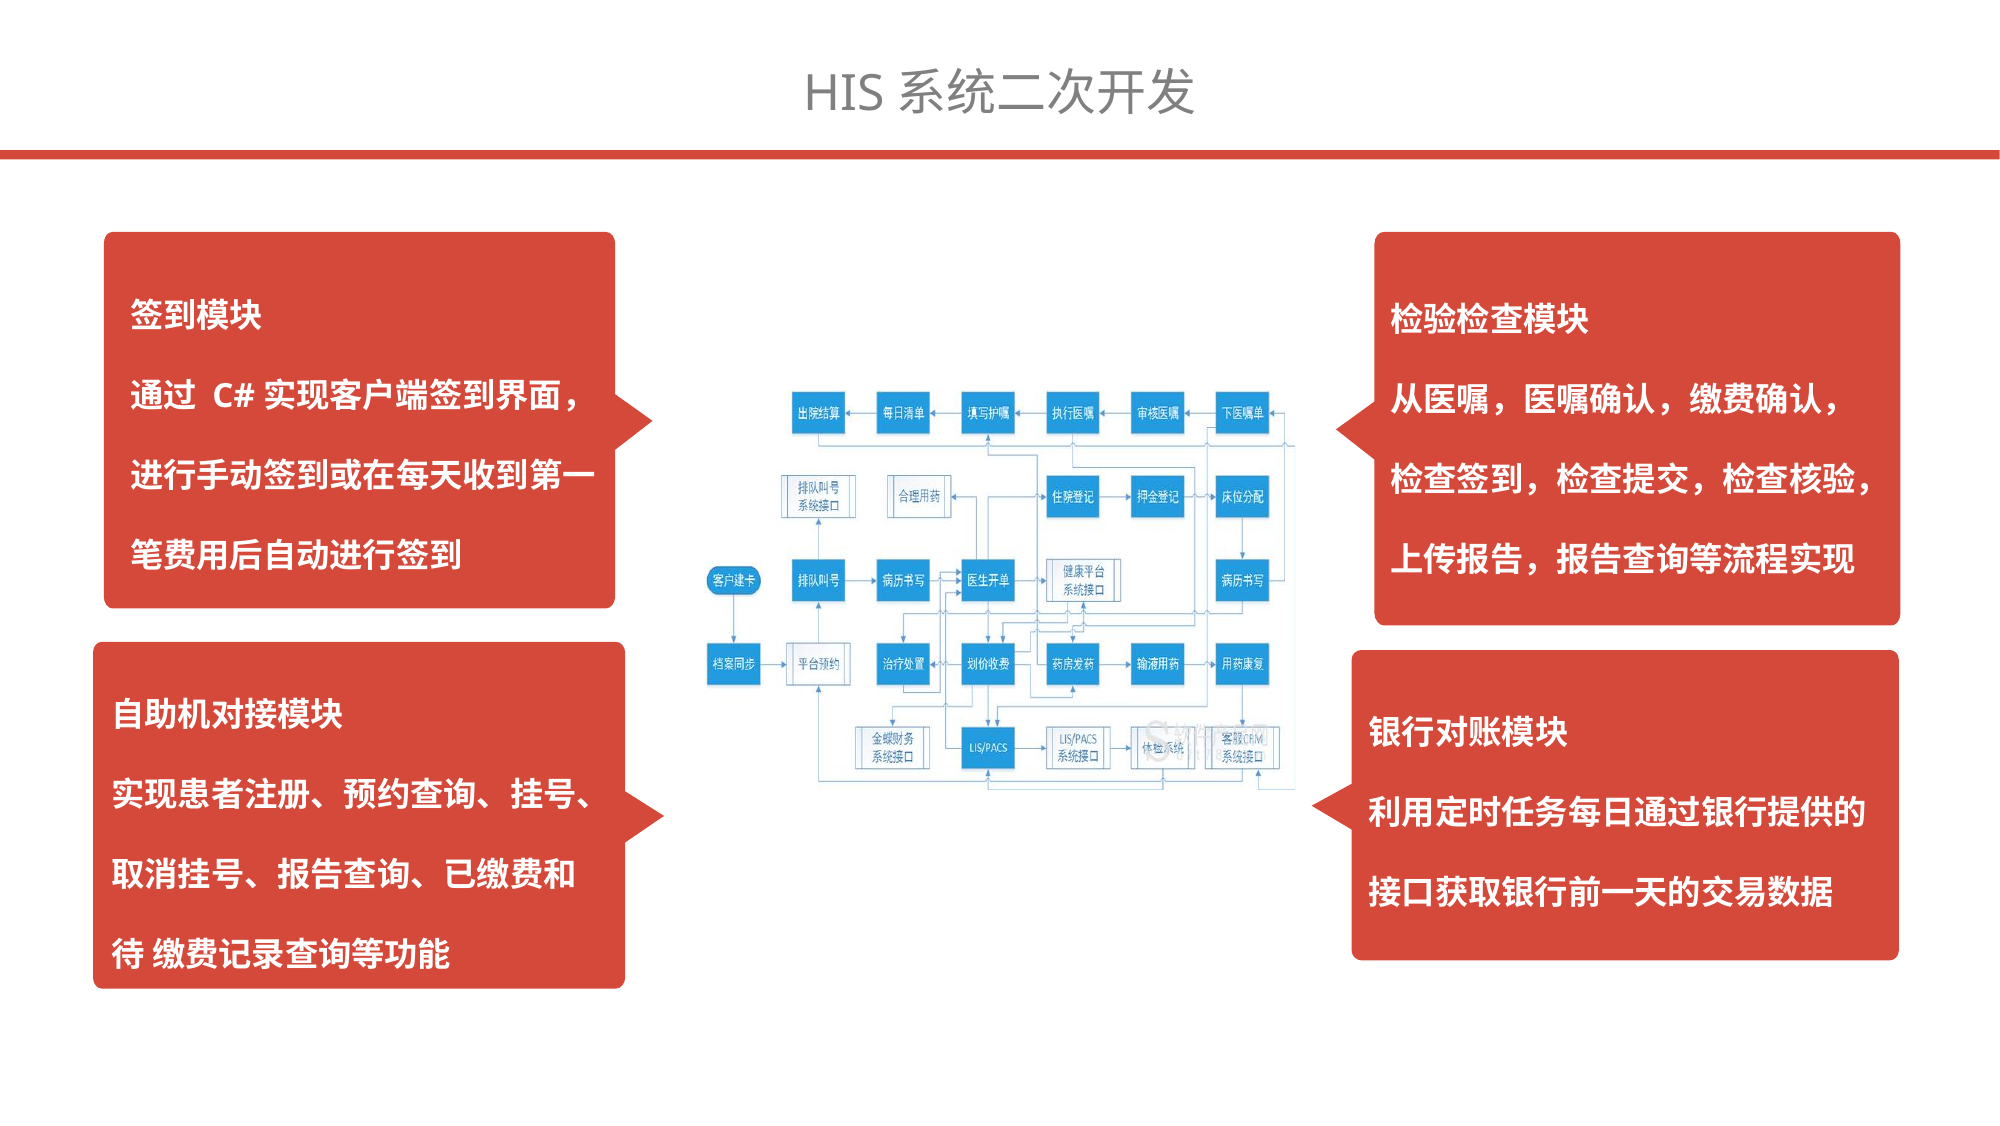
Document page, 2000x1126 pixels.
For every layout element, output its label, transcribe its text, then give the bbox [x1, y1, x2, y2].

text_box 检验检查模块 从医嘱，医嘱确认，缴费确认，检查签到，检查提交，检查核验，上传报告，报告查询等流程实现 [1382, 254, 1891, 582]
text_box [103, 231, 616, 609]
text_box [93, 641, 665, 989]
text_box 签到模块 通过 C#实现客户端签到界面， 进行手动签到或在每天收到第一笔费用后自动进行签到 [123, 250, 634, 638]
text_box 银行对账模块 利用定时任务每日通过银行提供的接口获取银行前一天的交易数据 [1361, 667, 1891, 915]
text_box [634, 407, 653, 436]
text_box [1336, 231, 1901, 626]
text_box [0, 52, 2000, 160]
text_box [1311, 650, 1899, 961]
text_box [702, 389, 1297, 792]
text_box 自助机对接模块 实现患者注册、预约查询、挂号、取消挂号、报告查询、已缴费和待 缴费记录查询等功能 [103, 649, 607, 977]
